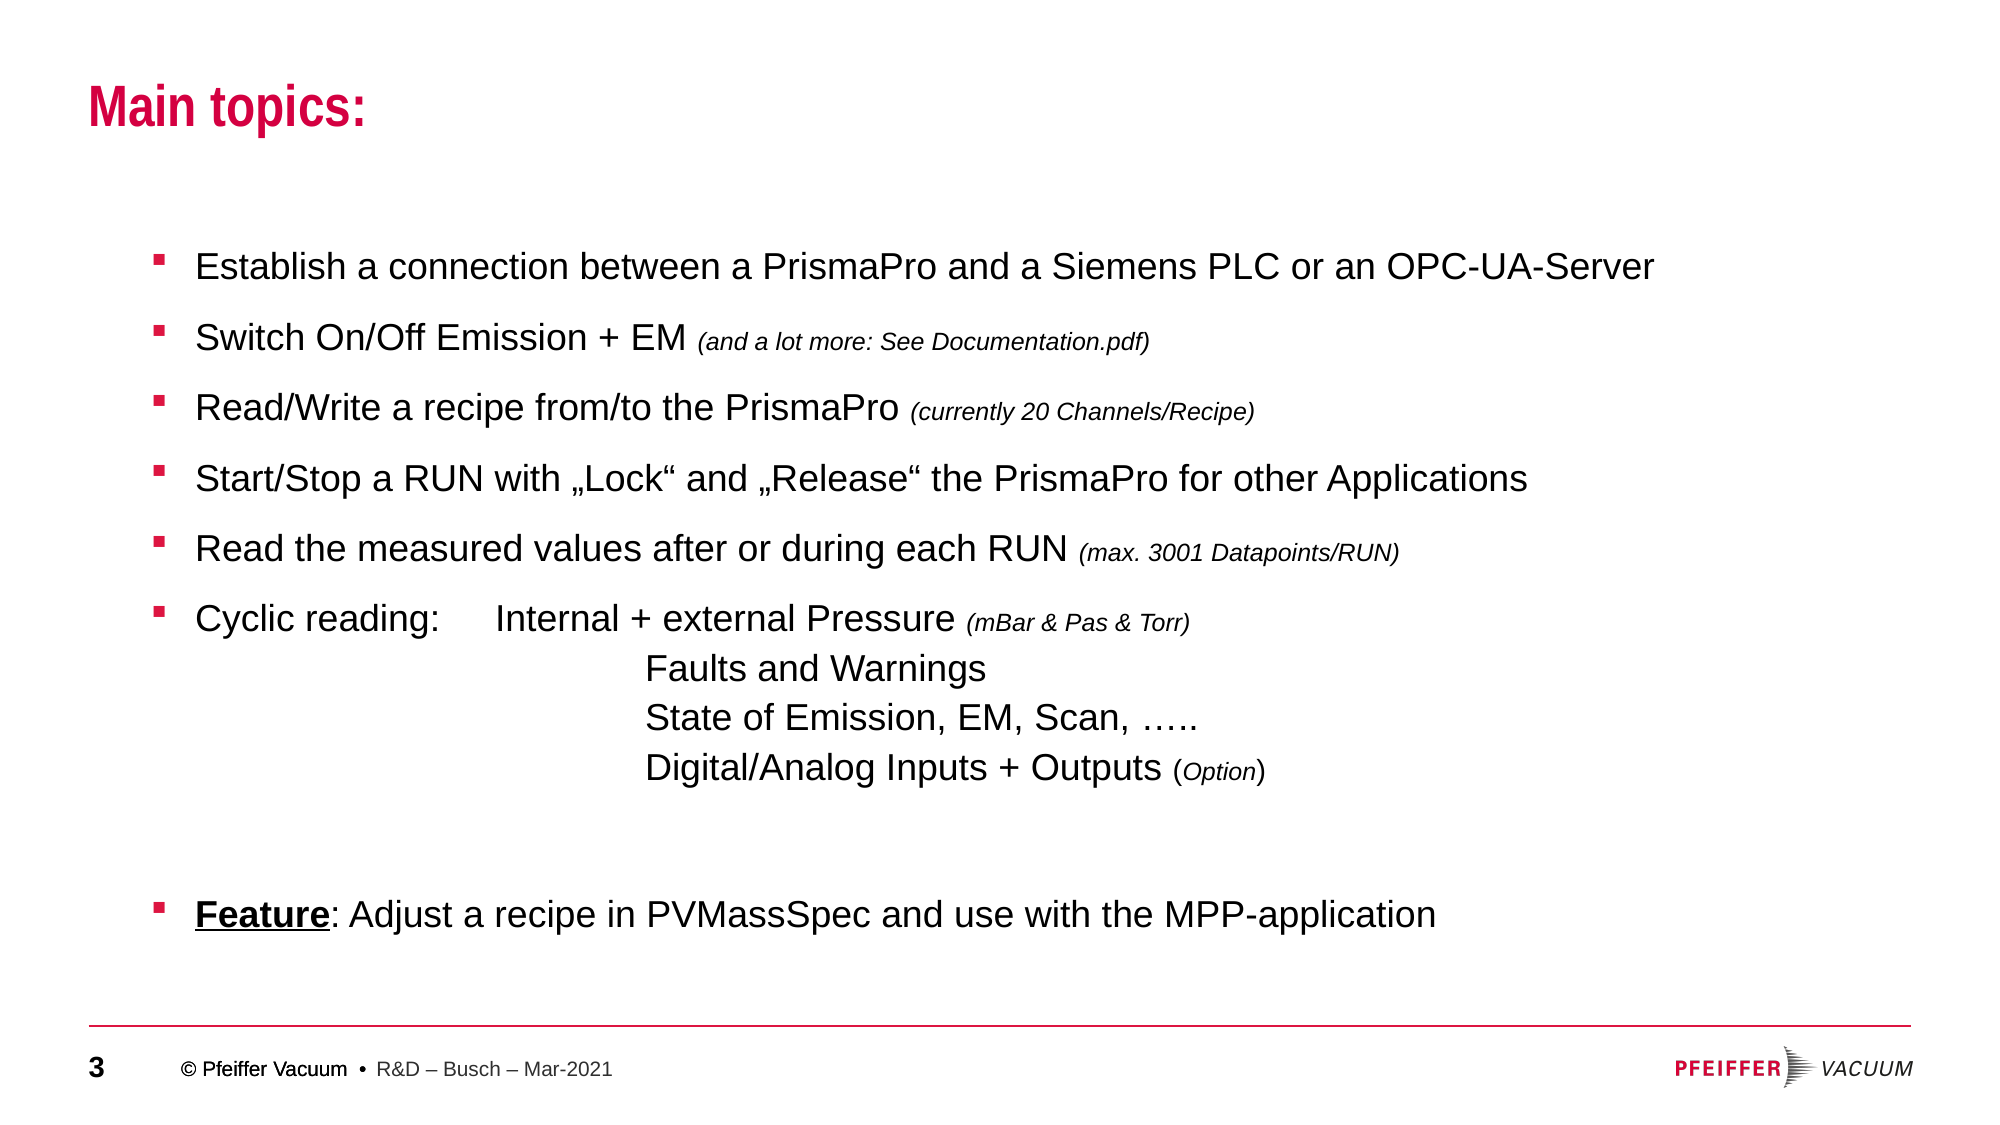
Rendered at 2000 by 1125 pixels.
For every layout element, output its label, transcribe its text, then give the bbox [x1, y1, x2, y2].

footer R&D – Busch – Mar-2021 [376, 1055, 1665, 1088]
picture [1676, 1046, 1913, 1088]
list [88, 229, 1911, 1004]
text_box Establish a connection between a PrismaPro and a Siemens PLC or an OPC-UA-Server Switch On/Off Emission + EM (and a lot more: See Documentation.pdf) Read/Write a recipe from/to the PrismaPro (currently 20 Channels/Recipe) Start/Stop a RUN with „Lock“ and „Release“ the PrismaPro for other Applications Read the measured values after or during each RUN (max. 3001 Datapoints/RUN) Cyclic reading: Internal + external Pressure (mBar & Pas & Torr) Faults and Warnings State of Emission, EM, Scan, ….. Digital/Analog Inputs + Outputs (Option) Feature: Adjust a recipe in PVMassSpec and use with the MPP-application [135, 230, 1911, 1024]
text_box Main topics: [88, 70, 1911, 217]
